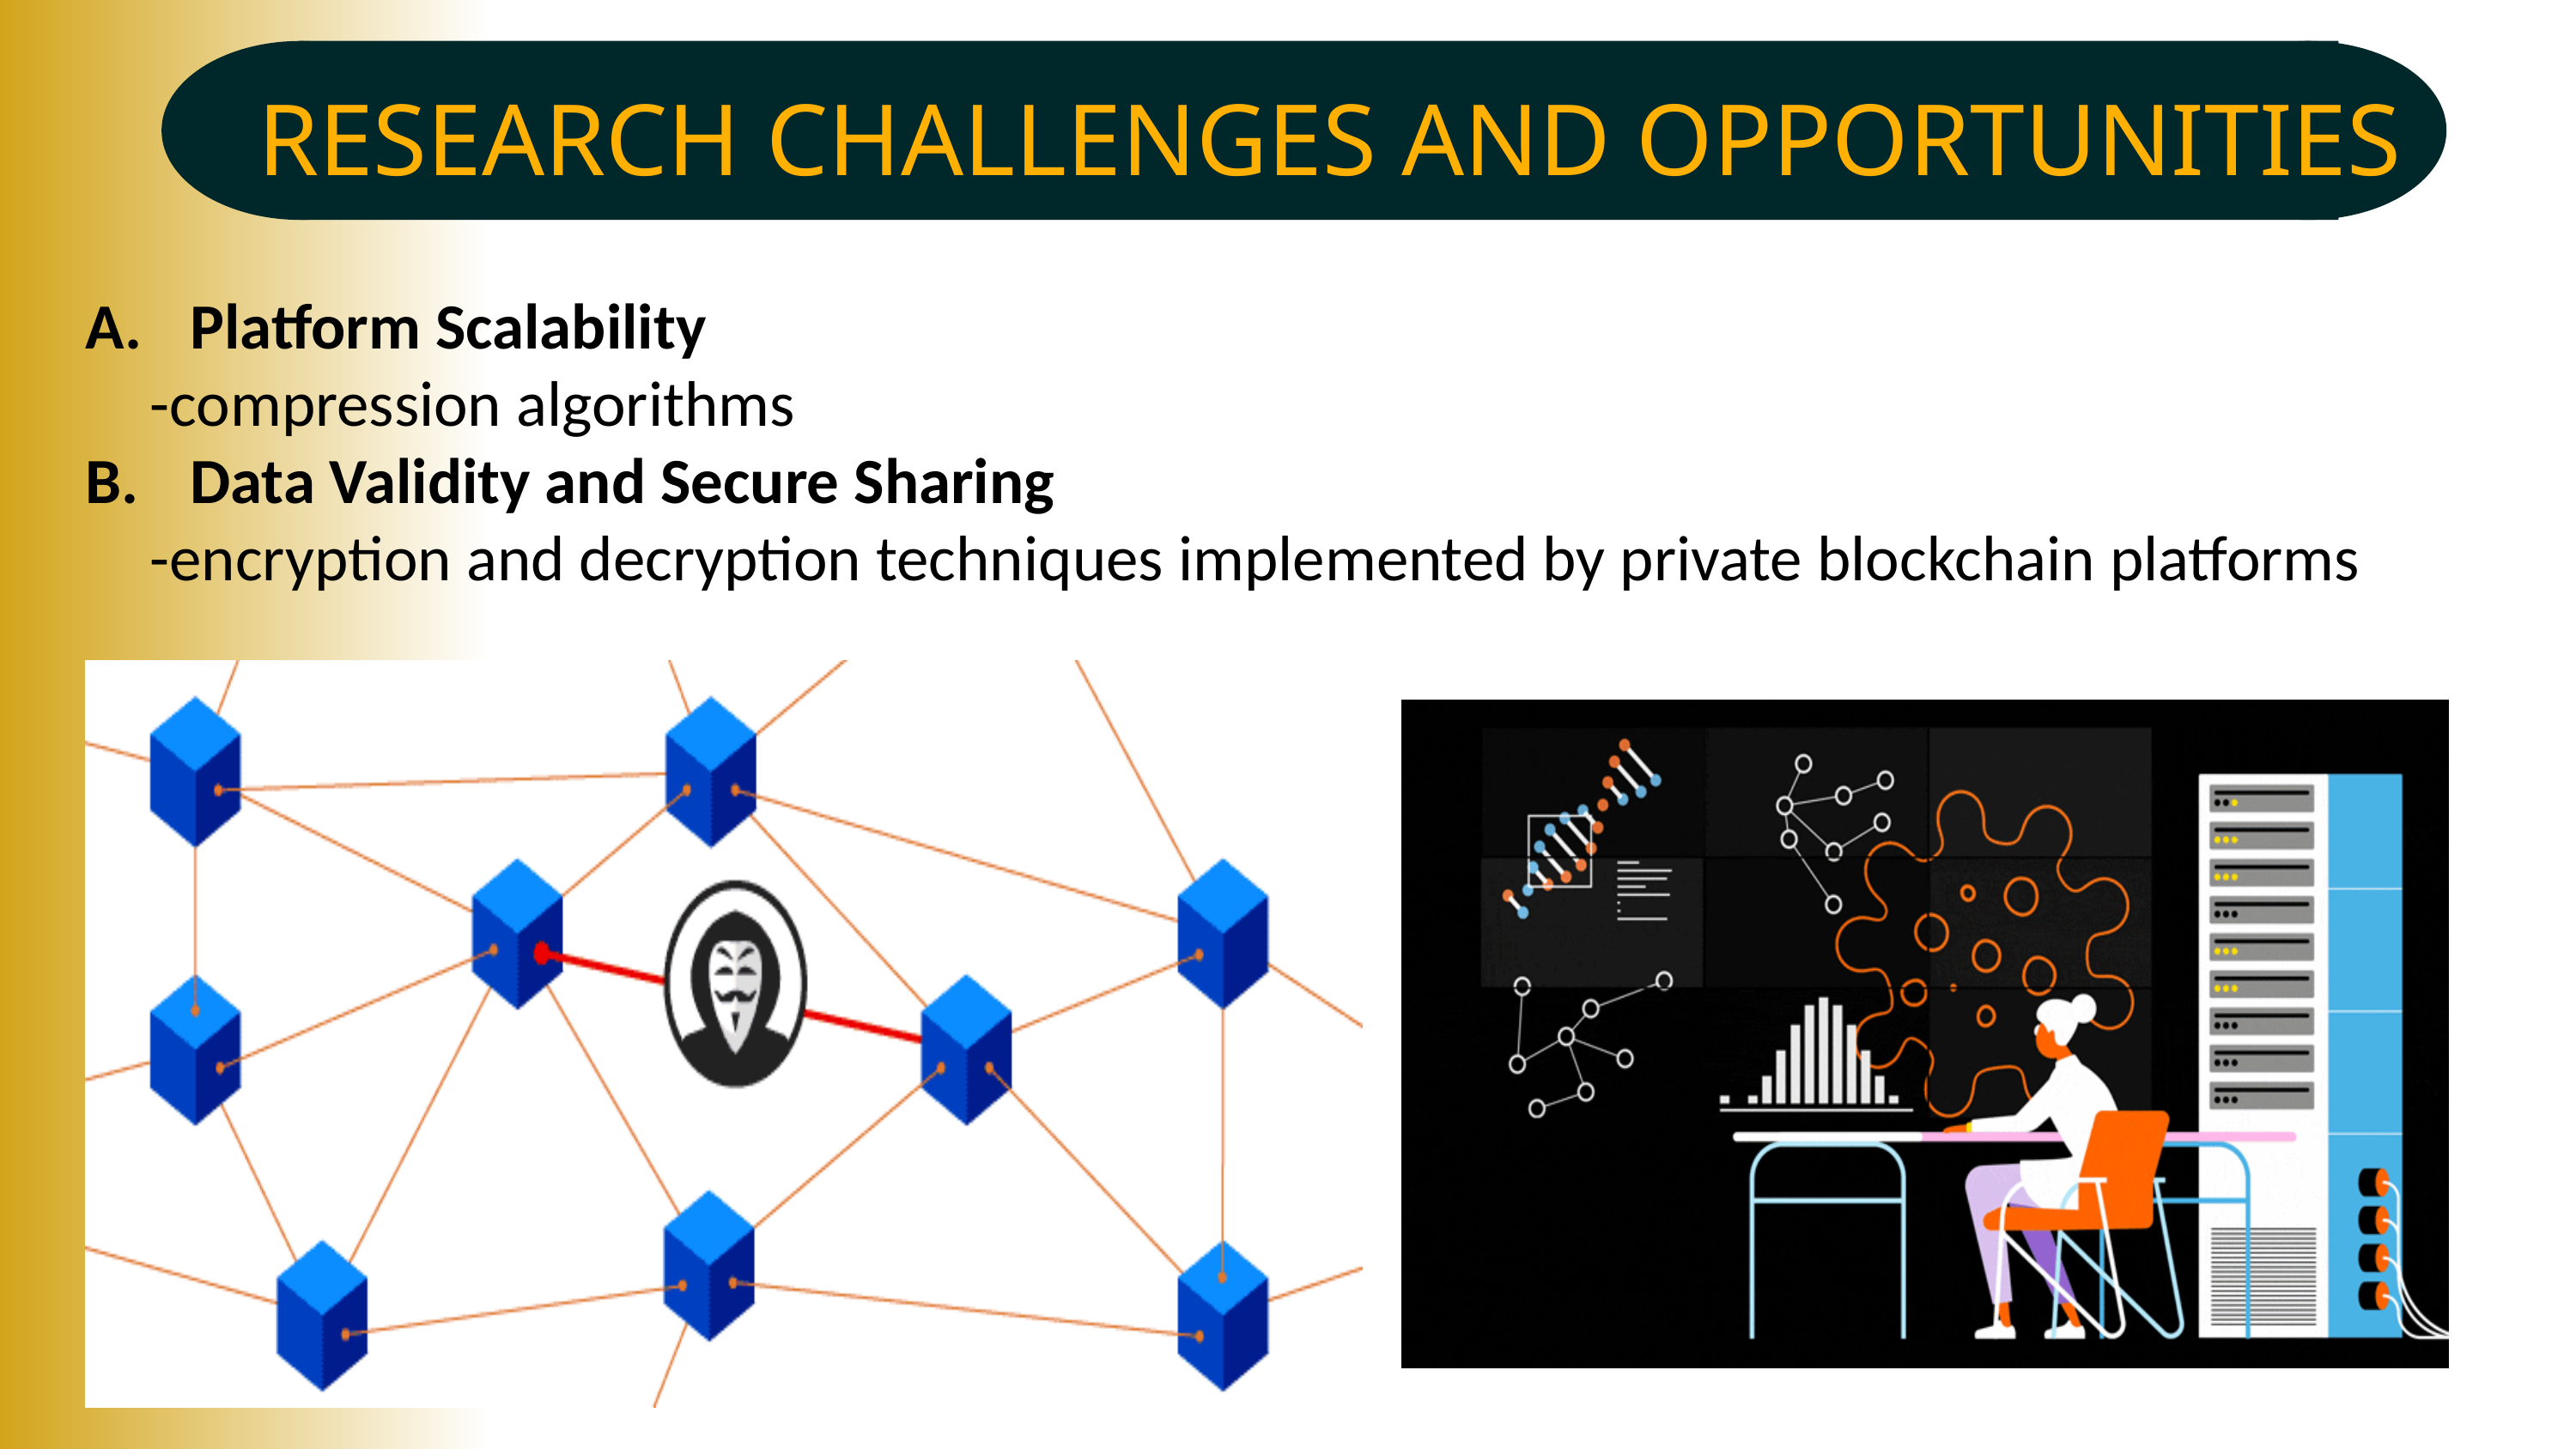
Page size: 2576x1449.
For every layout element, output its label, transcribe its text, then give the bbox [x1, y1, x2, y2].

picture [1401, 700, 2449, 1368]
text_box Platform Scalability -compression algorithms Data Validity and Secure Sharing -encryption and decryption techniques implemented by private blockchain platforms [85, 284, 2554, 594]
picture [85, 660, 1363, 1408]
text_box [161, 40, 2447, 221]
